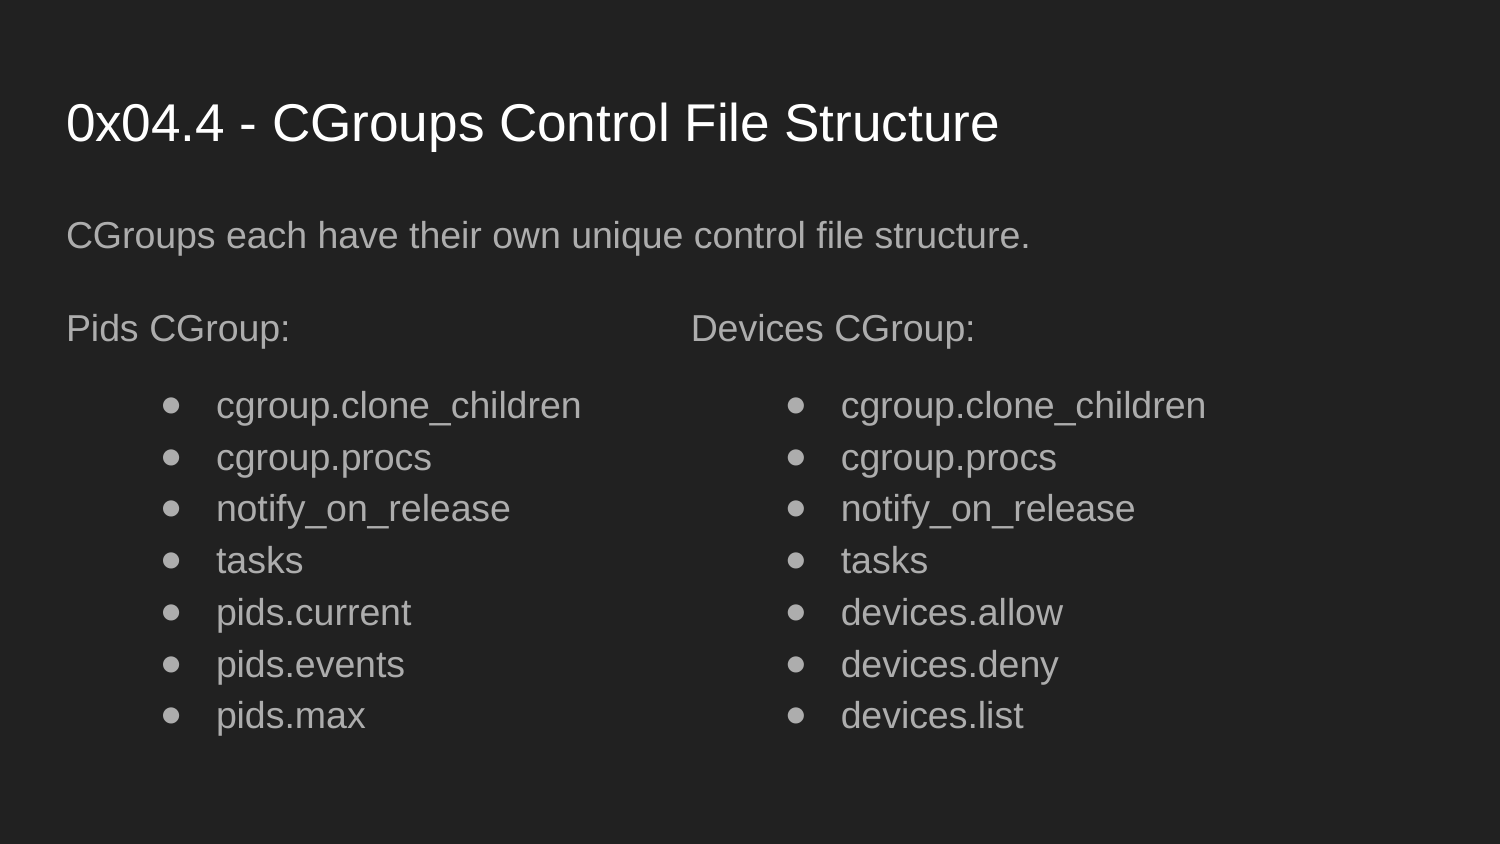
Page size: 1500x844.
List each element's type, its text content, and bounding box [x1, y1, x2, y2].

text_box Devices CGroup: cgroup.clone_children cgroup.procs notify_on_release tasks devices.allow devices.deny devices.list [675, 282, 1475, 817]
text_box Pids CGroup: cgroup.clone_children cgroup.procs notify_on_release tasks pids.current pids.events pids.max [51, 282, 637, 817]
list CGroups each have their own unique control file structure. [51, 189, 1449, 750]
title 0x04.4 - CGroups Control File Structure [51, 72, 1449, 167]
